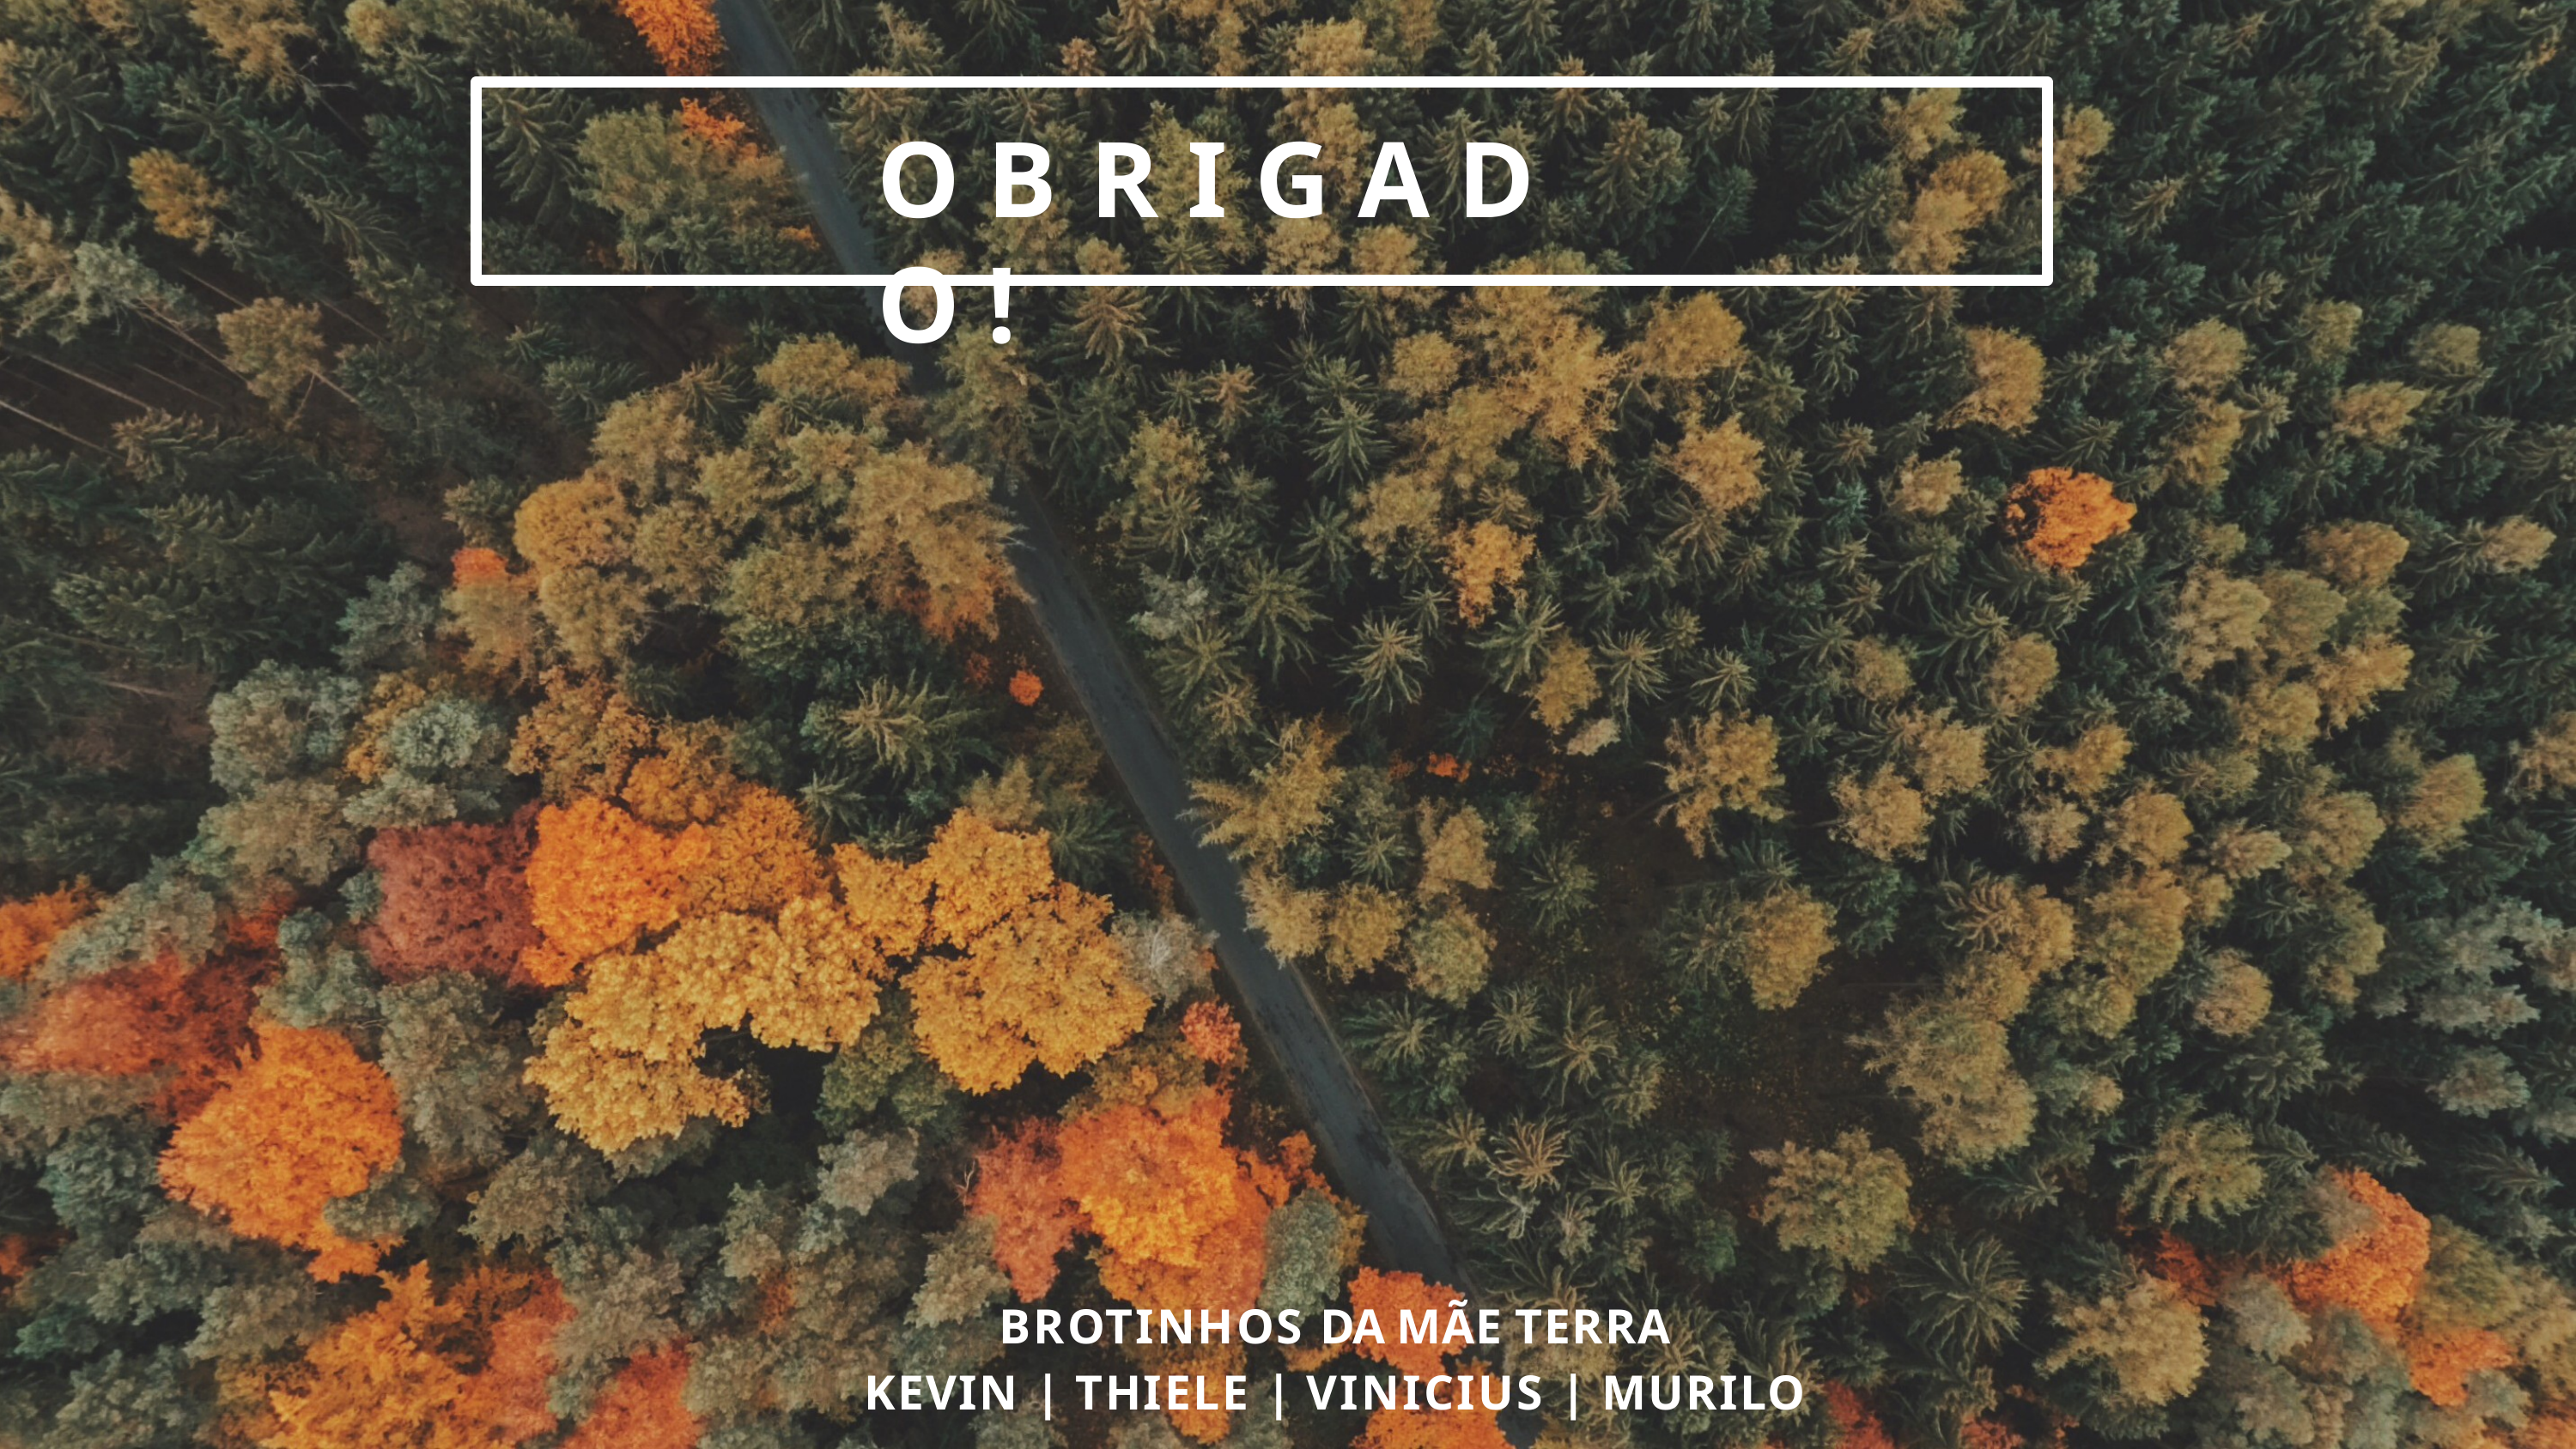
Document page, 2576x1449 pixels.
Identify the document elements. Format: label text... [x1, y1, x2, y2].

text_box [476, 82, 2048, 281]
picture [0, 0, 2576, 1449]
text_box BROTINHOS DA MÃE TERRA KEVIN | THIELE | VINICIUS | MURILO [862, 1285, 1807, 1420]
title O B R I G A D O ! [875, 111, 1628, 364]
